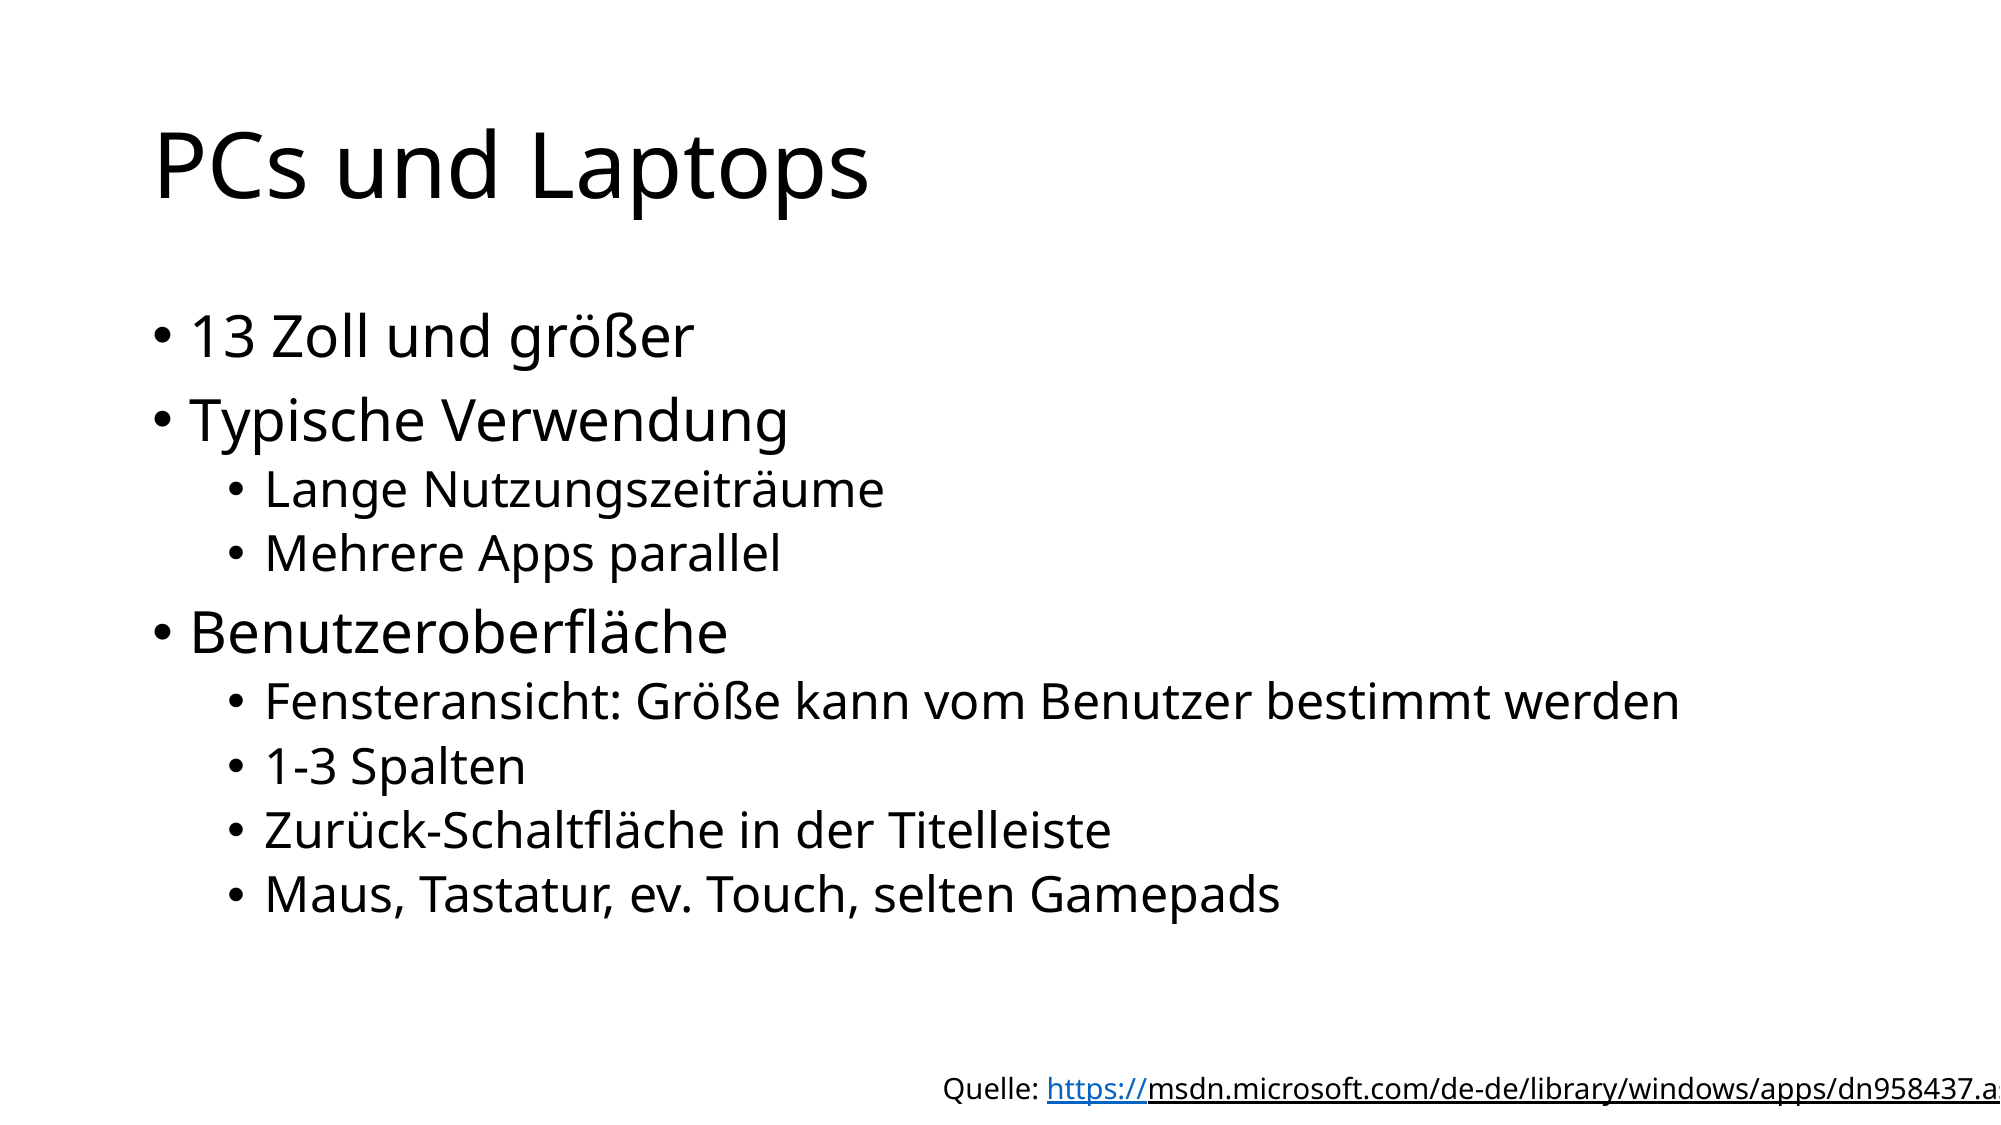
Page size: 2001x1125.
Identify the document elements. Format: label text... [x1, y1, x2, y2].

text_box Quelle: https://msdn.microsoft.com/de-de/library/windows/apps/dn958437.aspx [927, 1062, 2000, 1117]
list 13 Zoll und größer Typische Verwendung Lange Nutzungszeiträume Mehrere Apps parallel Benutzeroberfläche Fensteransicht: Größe kann vom Benutzer bestimmt werden 1-3 Spalten Zurück-Schaltfläche in der Titelleiste Maus, Tastatur, ev. Touch, selten Gamepads [137, 299, 1863, 1014]
title PCs und Laptops [137, 59, 1863, 278]
